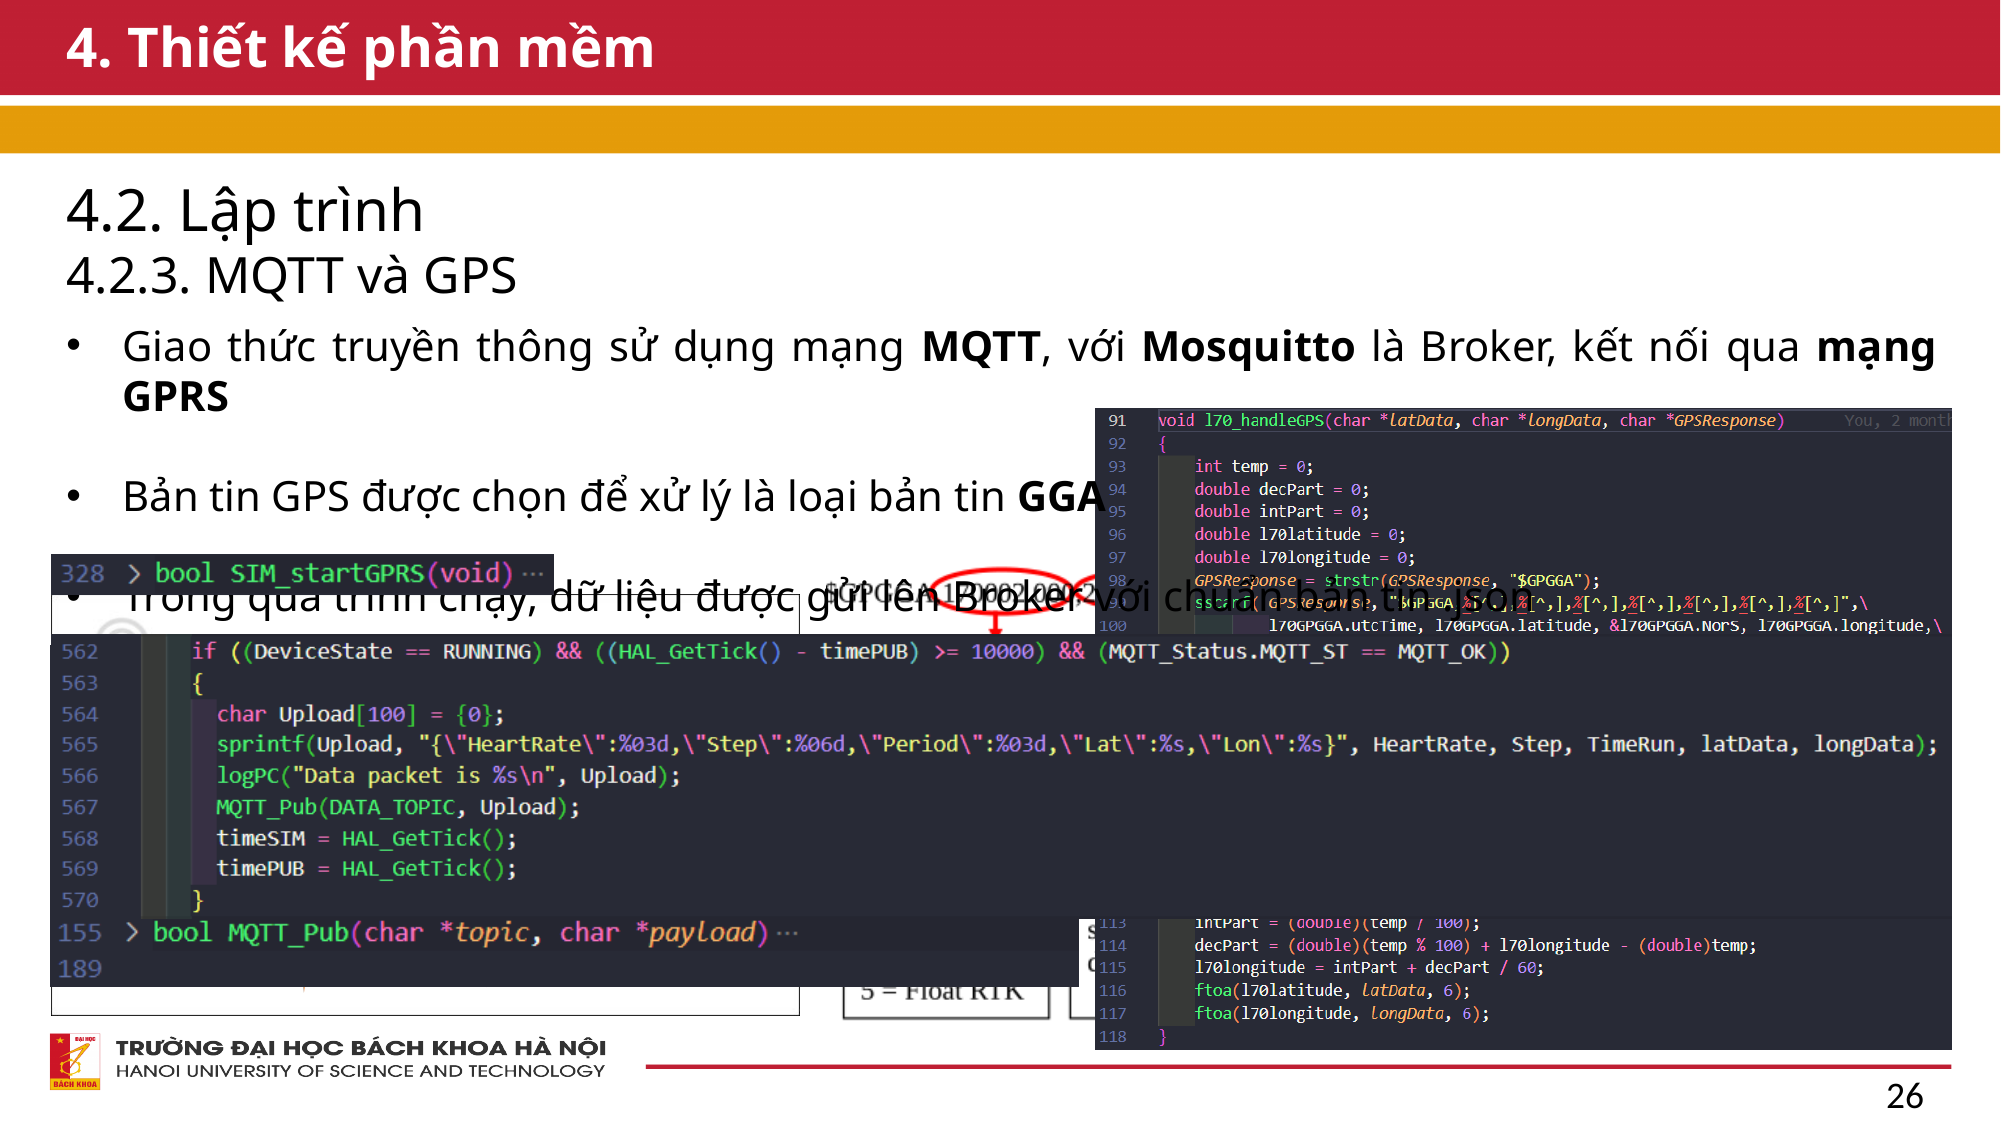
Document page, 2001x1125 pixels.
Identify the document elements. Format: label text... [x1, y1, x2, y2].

text_box 26 [1871, 1063, 1952, 1124]
title 4. Thiết kế phần mềm [51, 12, 1949, 87]
text_box 4.2. Lập trình 4.2.3. MQTT và GPS [51, 166, 899, 311]
text_box Giao thức truyền thông sử dụng mạng MQTT, với Mosquitto là Broker, kết nối qua mạng GPRS Bản tin GPS được chọn để xử lý là loại bản tin GGA Trong quá trình chạy, dữ liệu được gửi lên Broker với chuẩn bản tin .json [51, 312, 1952, 628]
picture [0, 0, 2001, 1125]
